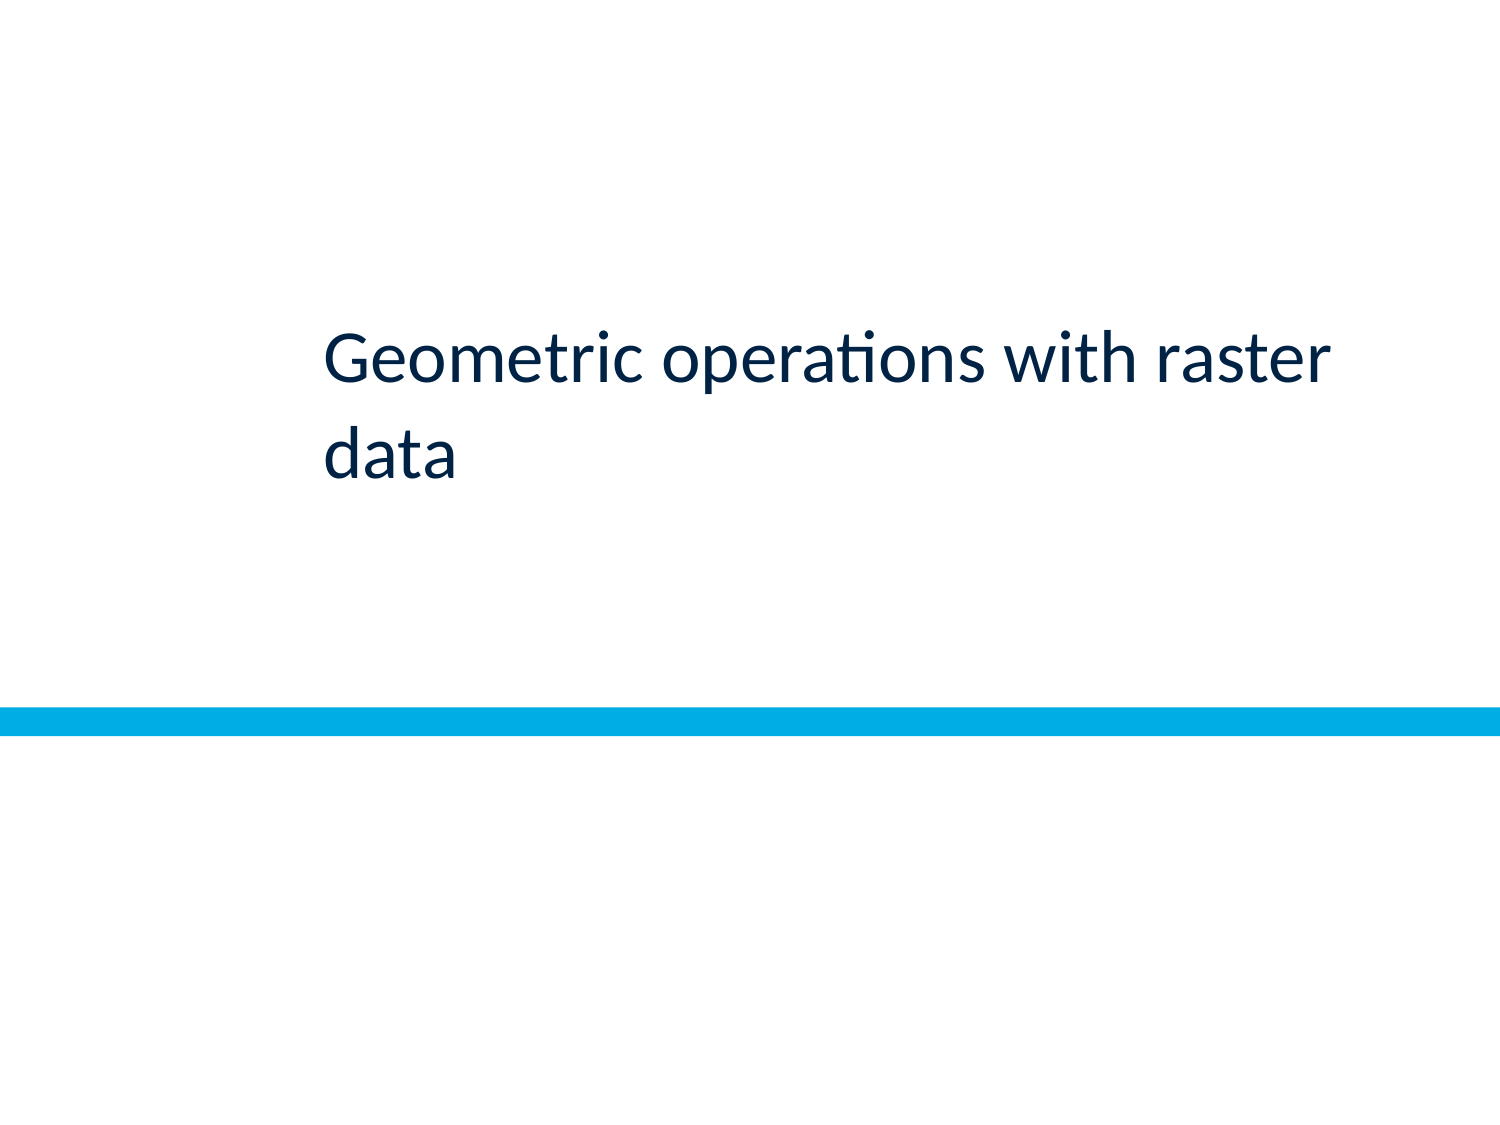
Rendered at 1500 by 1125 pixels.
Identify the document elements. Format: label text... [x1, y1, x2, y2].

title Geometric operations with raster data [248, 195, 1392, 495]
